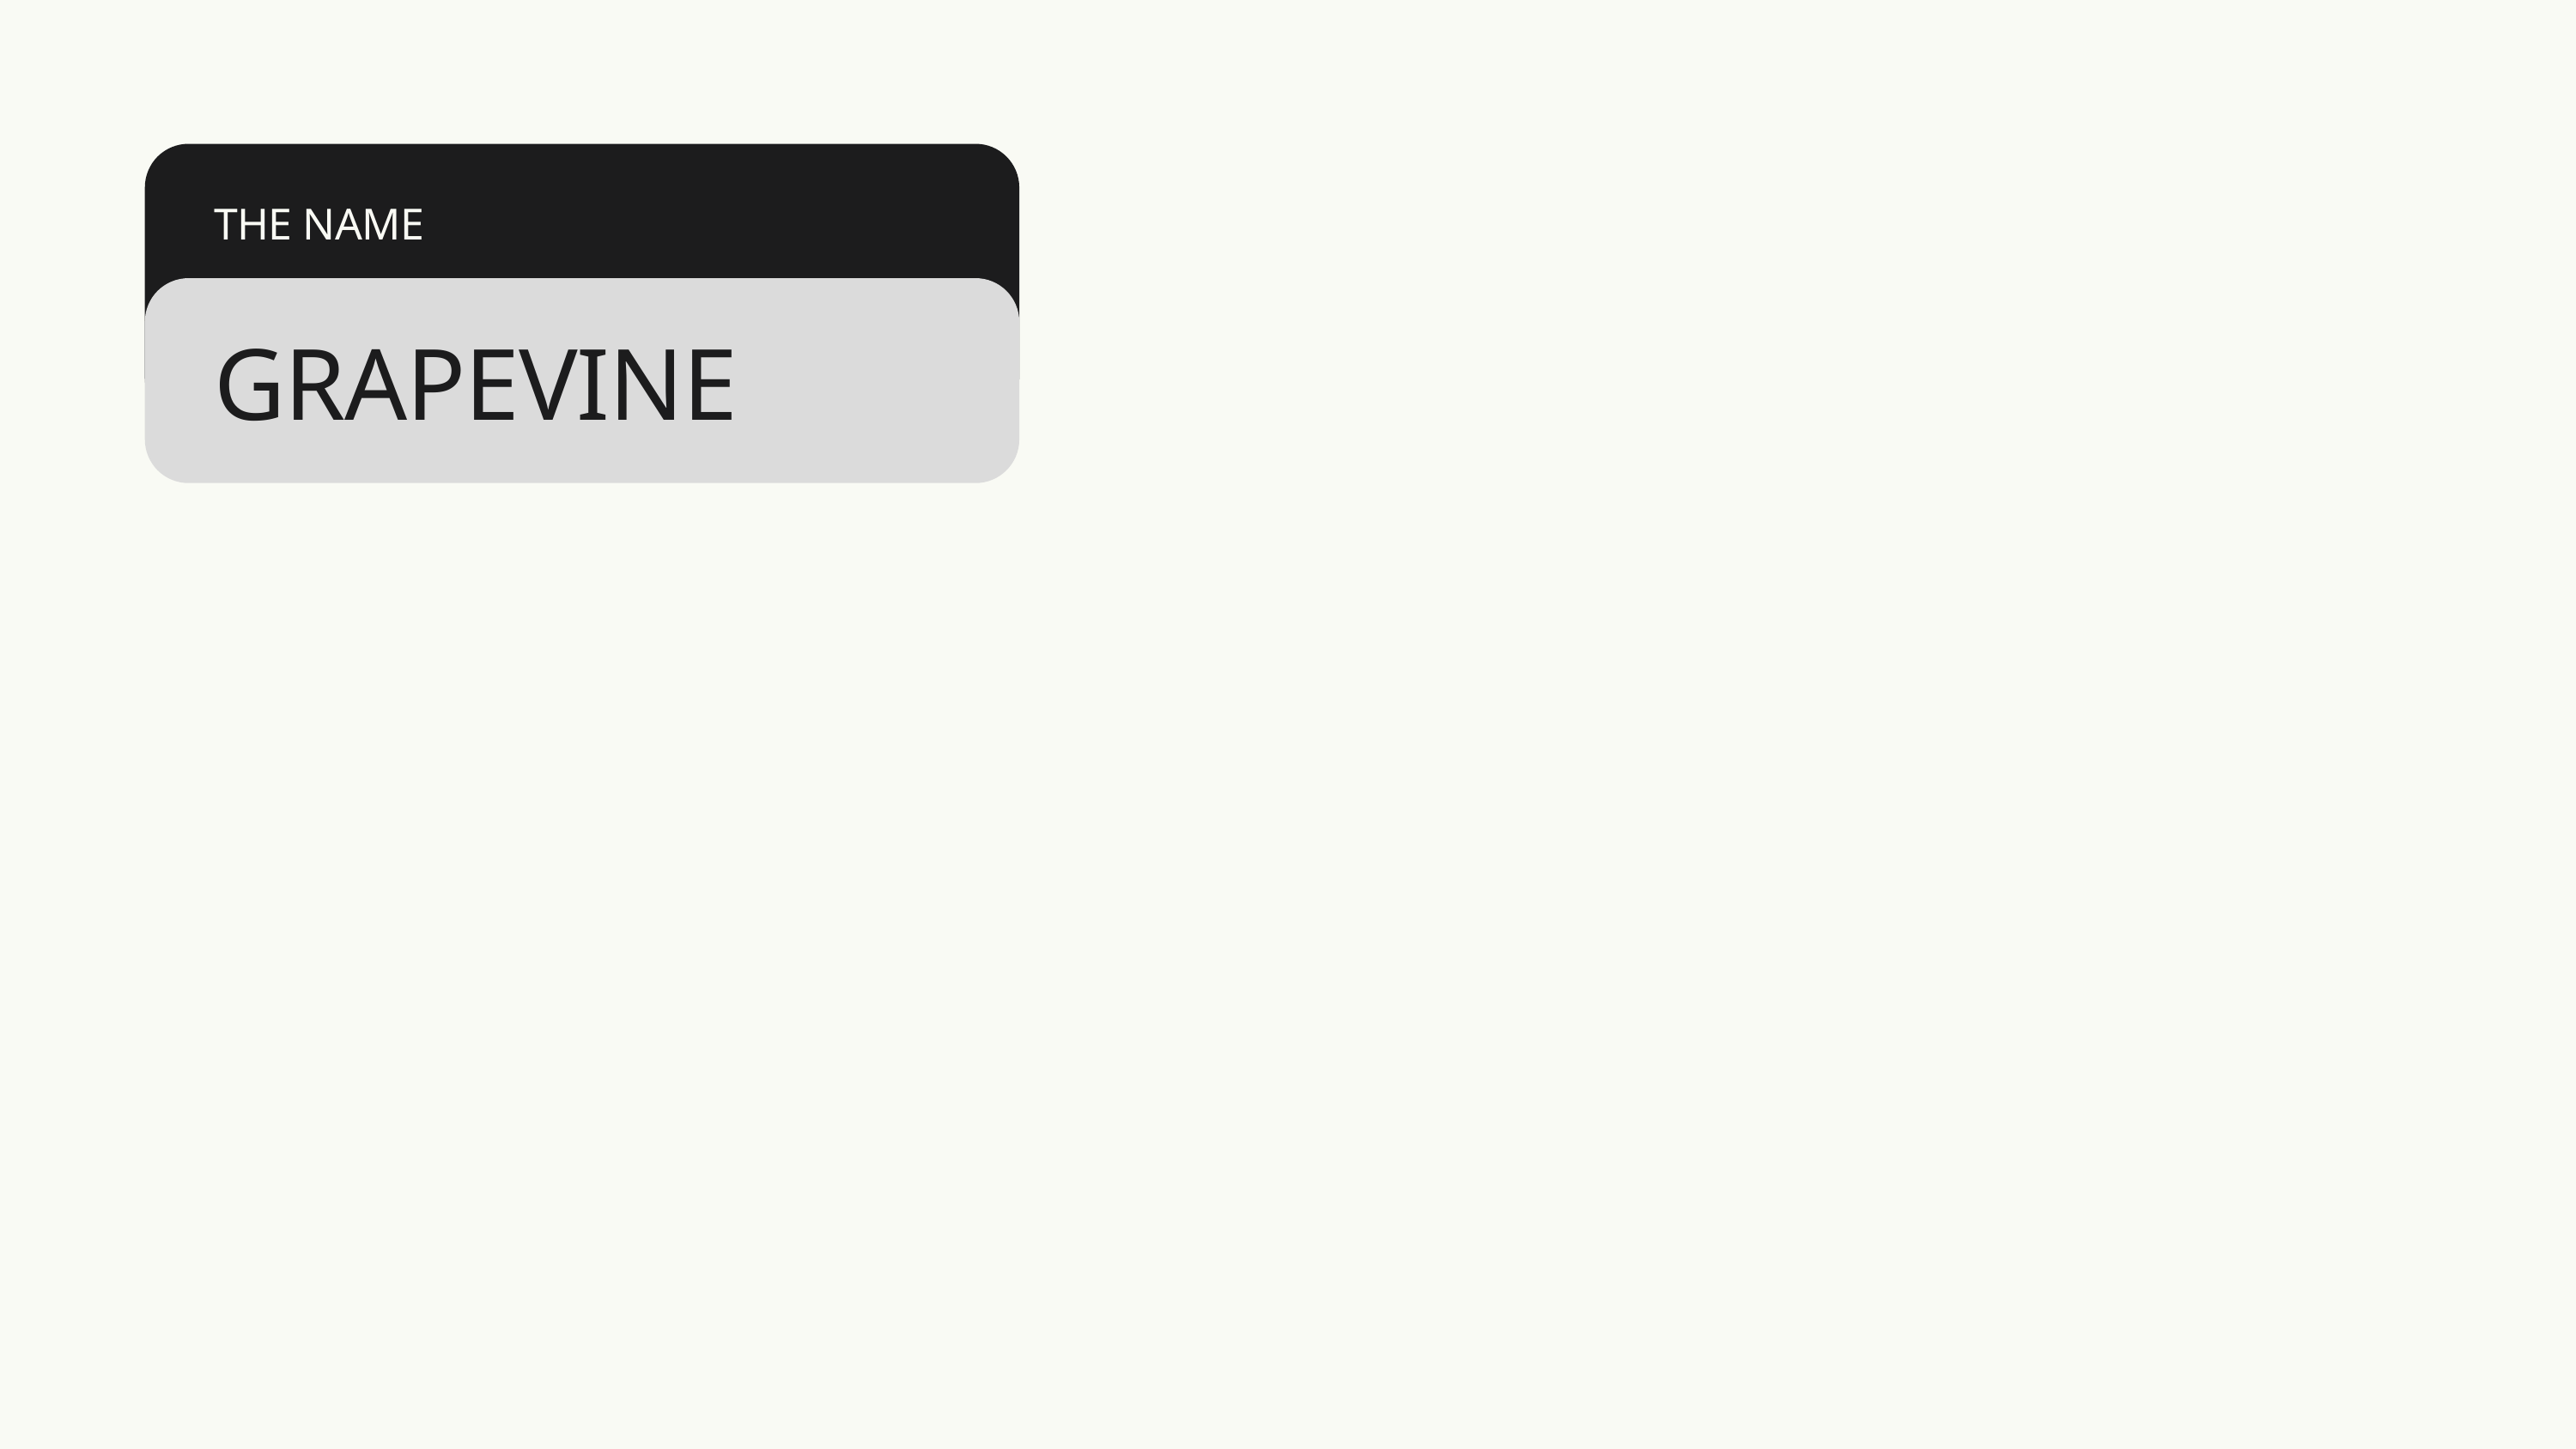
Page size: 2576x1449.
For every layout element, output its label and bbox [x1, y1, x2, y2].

text_box [144, 143, 1020, 277]
text_box [144, 277, 1020, 483]
